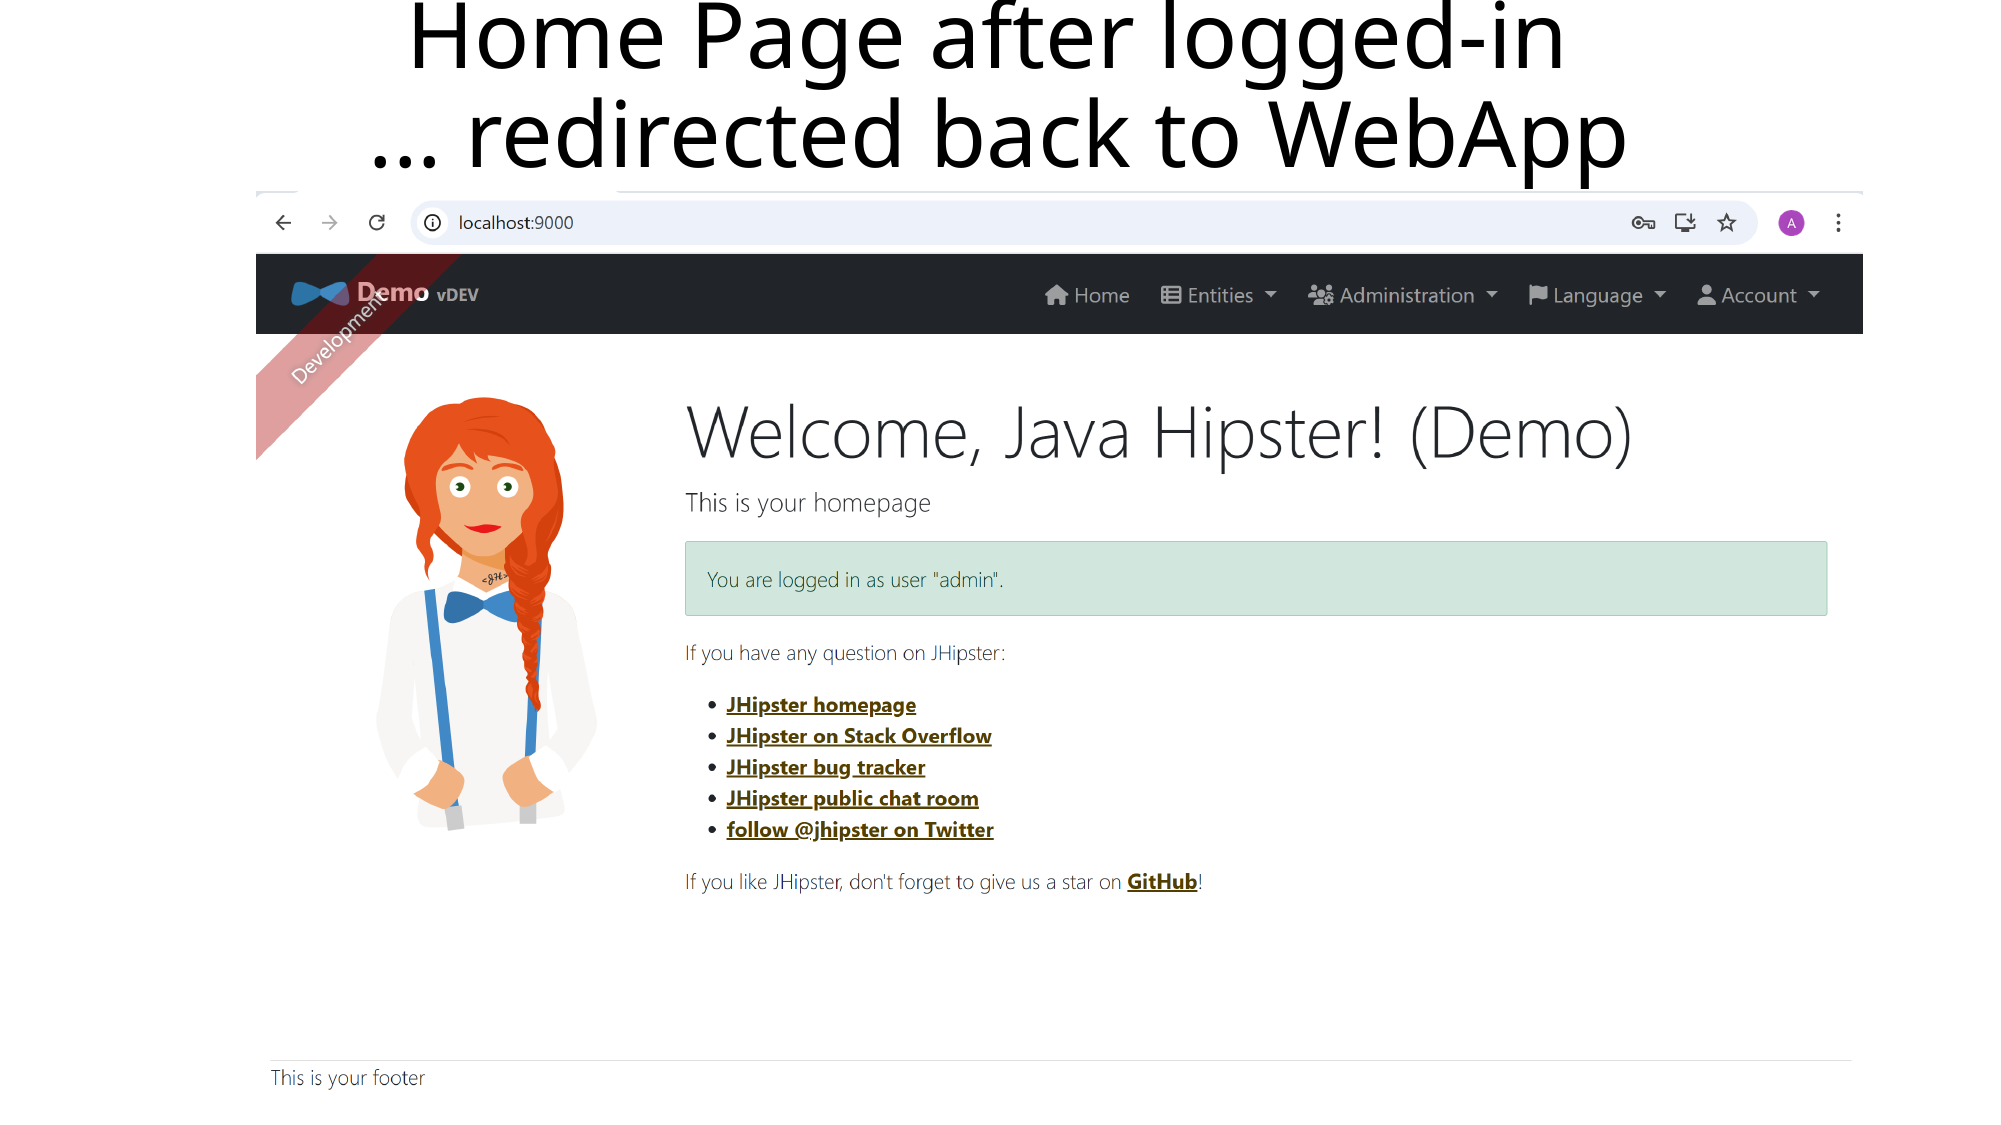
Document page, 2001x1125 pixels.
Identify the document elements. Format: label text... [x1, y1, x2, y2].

title Home Page after logged-in ... redirected back to WebApp [137, 0, 1863, 177]
picture [256, 191, 1863, 1098]
